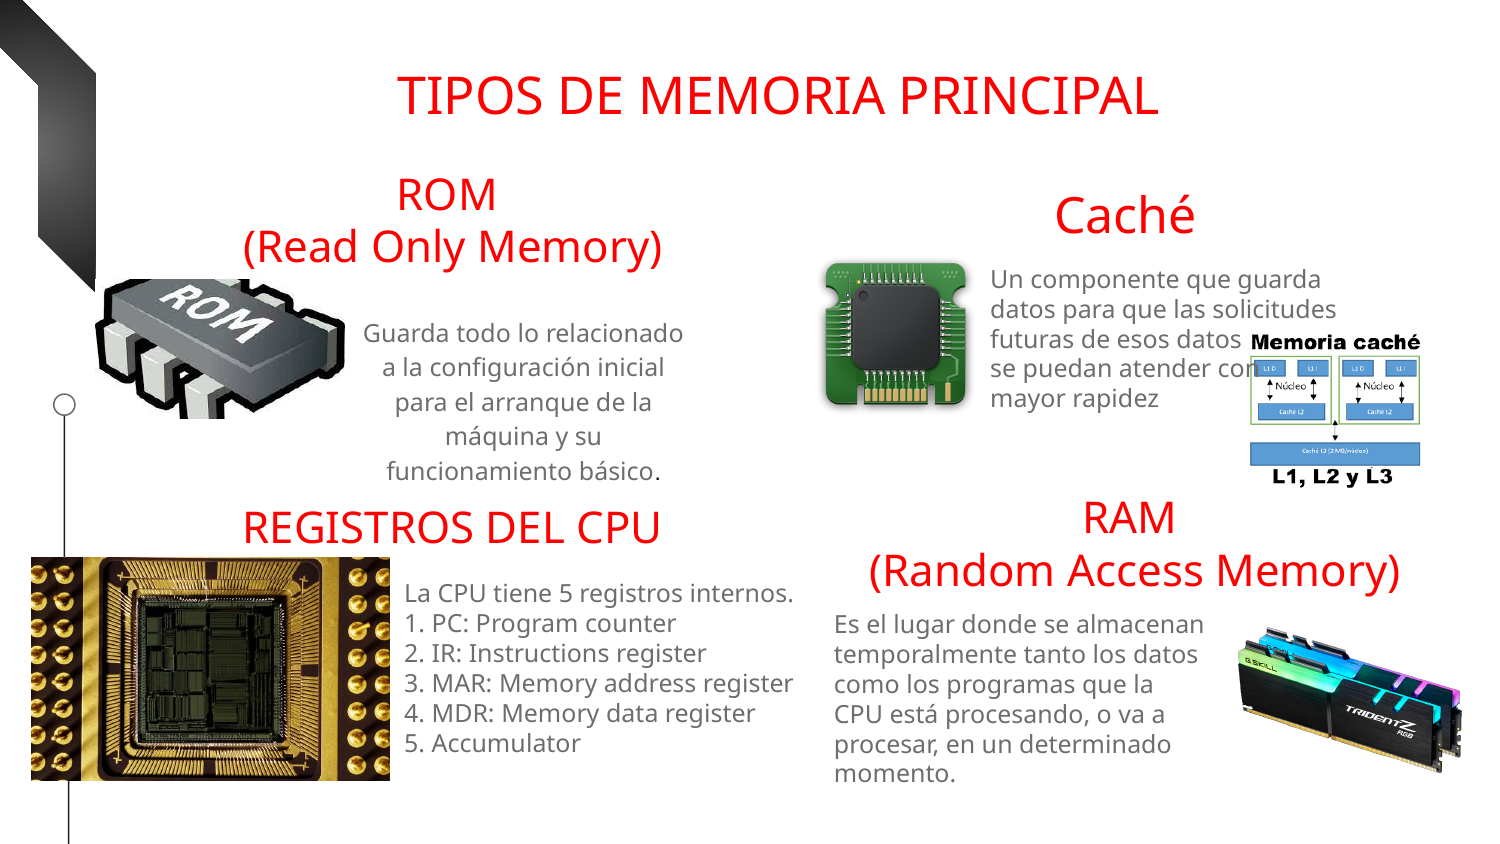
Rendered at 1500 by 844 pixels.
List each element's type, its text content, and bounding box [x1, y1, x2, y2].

text_box La CPU tiene 5 registros internos. 1. PC: Program counter 2. IR: Instructions register 3. MAR: Memory address register 4. MDR: Memory data register 5. Accumulator [393, 562, 819, 773]
title REGISTROS DEL CPU [124, 464, 782, 562]
title ROM (Read Only Memory) [111, 140, 795, 286]
picture [95, 279, 345, 420]
title RAM (Random Access Memory) [806, 474, 1465, 598]
picture [1217, 331, 1452, 488]
title Caché [794, 168, 1457, 249]
text_box TIPOS DE MEMORIA PRINCIPAL [95, 47, 1462, 140]
text_box Es el lugar donde se almacenan temporalmente tanto los datos como los programas que la CPU está procesando, o va a procesar, en un determinado momento. [818, 593, 1222, 803]
picture [1217, 599, 1483, 799]
list Un componente que guarda datos para que las solicitudes futuras de esos datos se puedan atender con mayor rapidez [996, 248, 1378, 400]
picture [794, 237, 991, 436]
picture [30, 557, 390, 781]
list Guarda todo lo relacionado a la configuración inicial para el arranque de la máquina y su funcionamiento básico. [344, 297, 703, 497]
